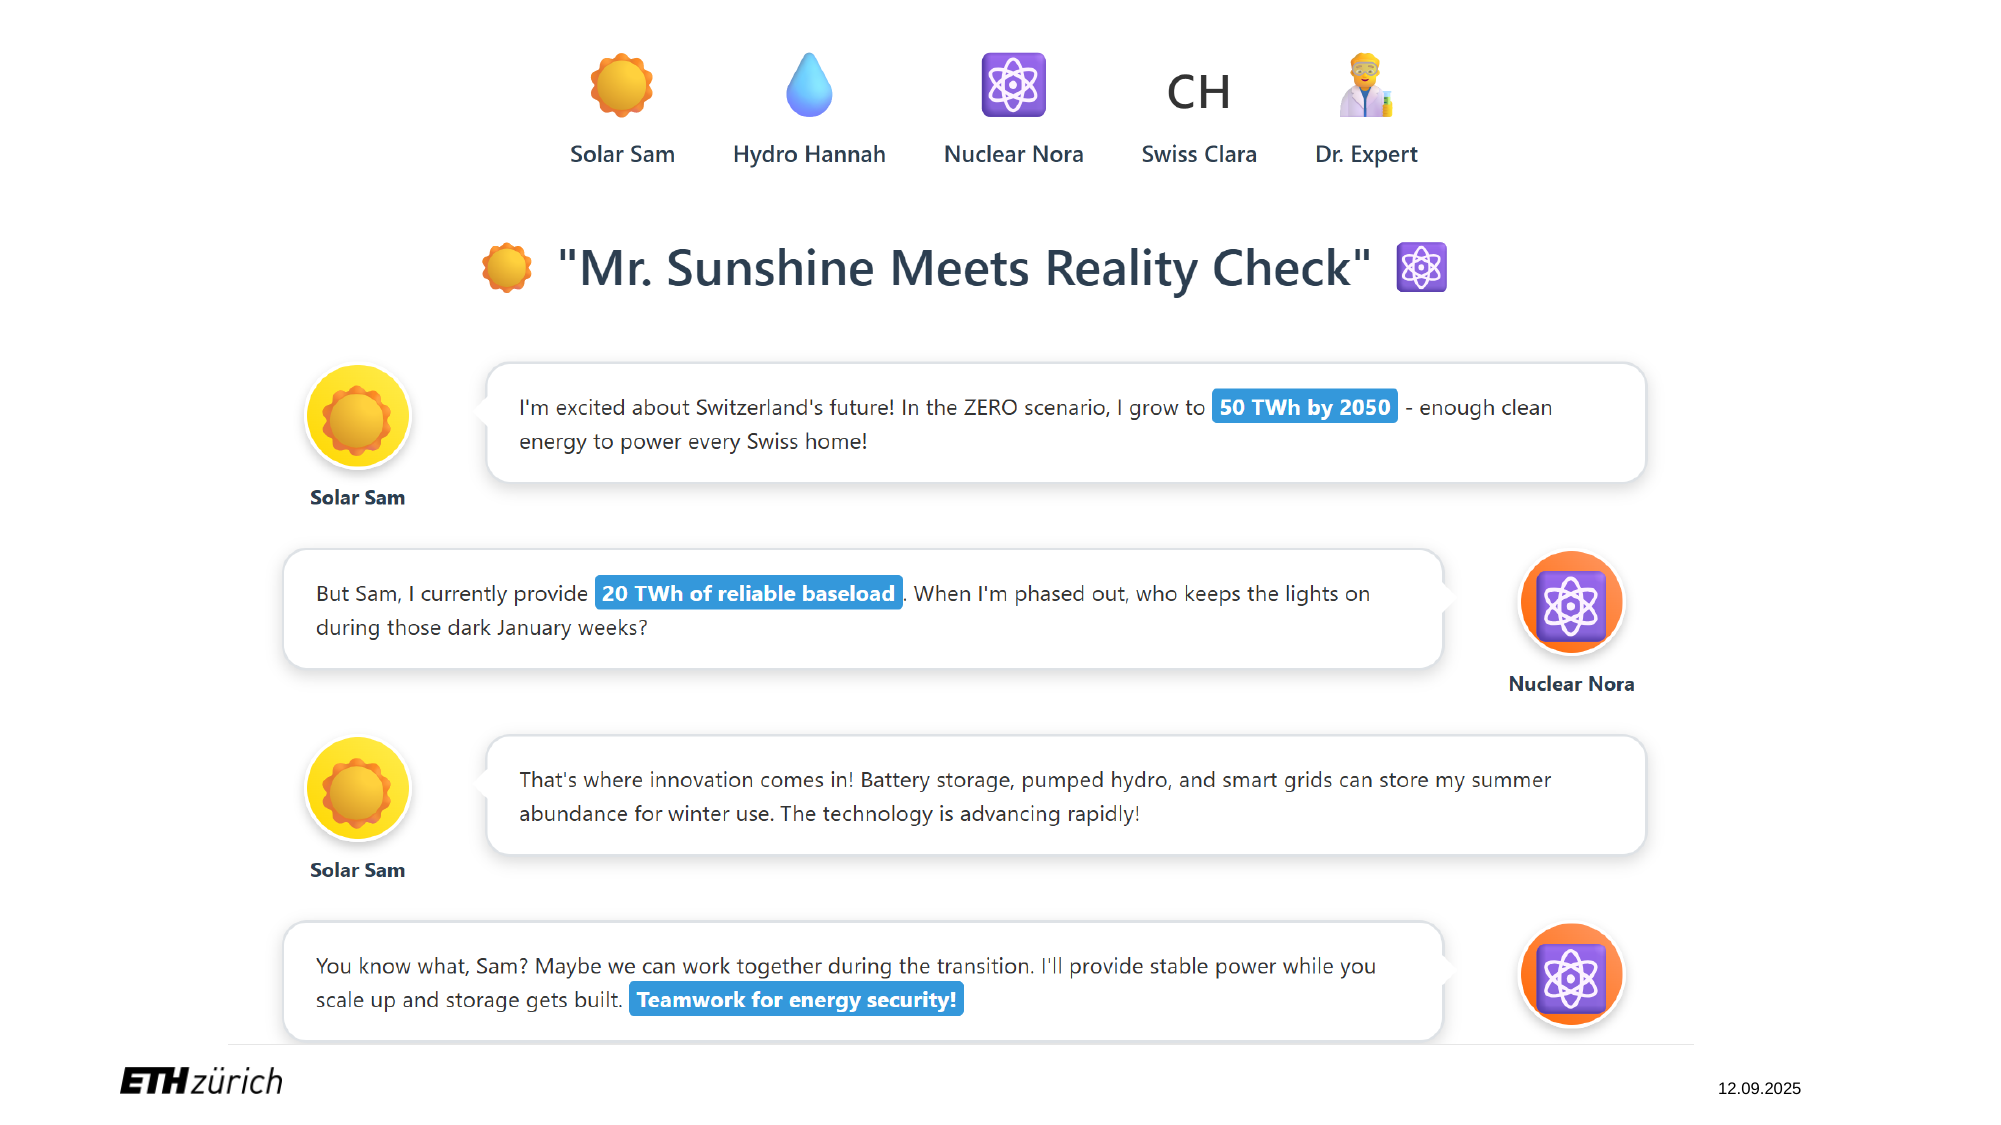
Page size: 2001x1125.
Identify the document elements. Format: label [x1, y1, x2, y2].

picture [120, 1067, 282, 1094]
slide_number [1718, 1069, 1819, 1106]
picture [227, 229, 1694, 1045]
picture [545, 0, 1455, 189]
